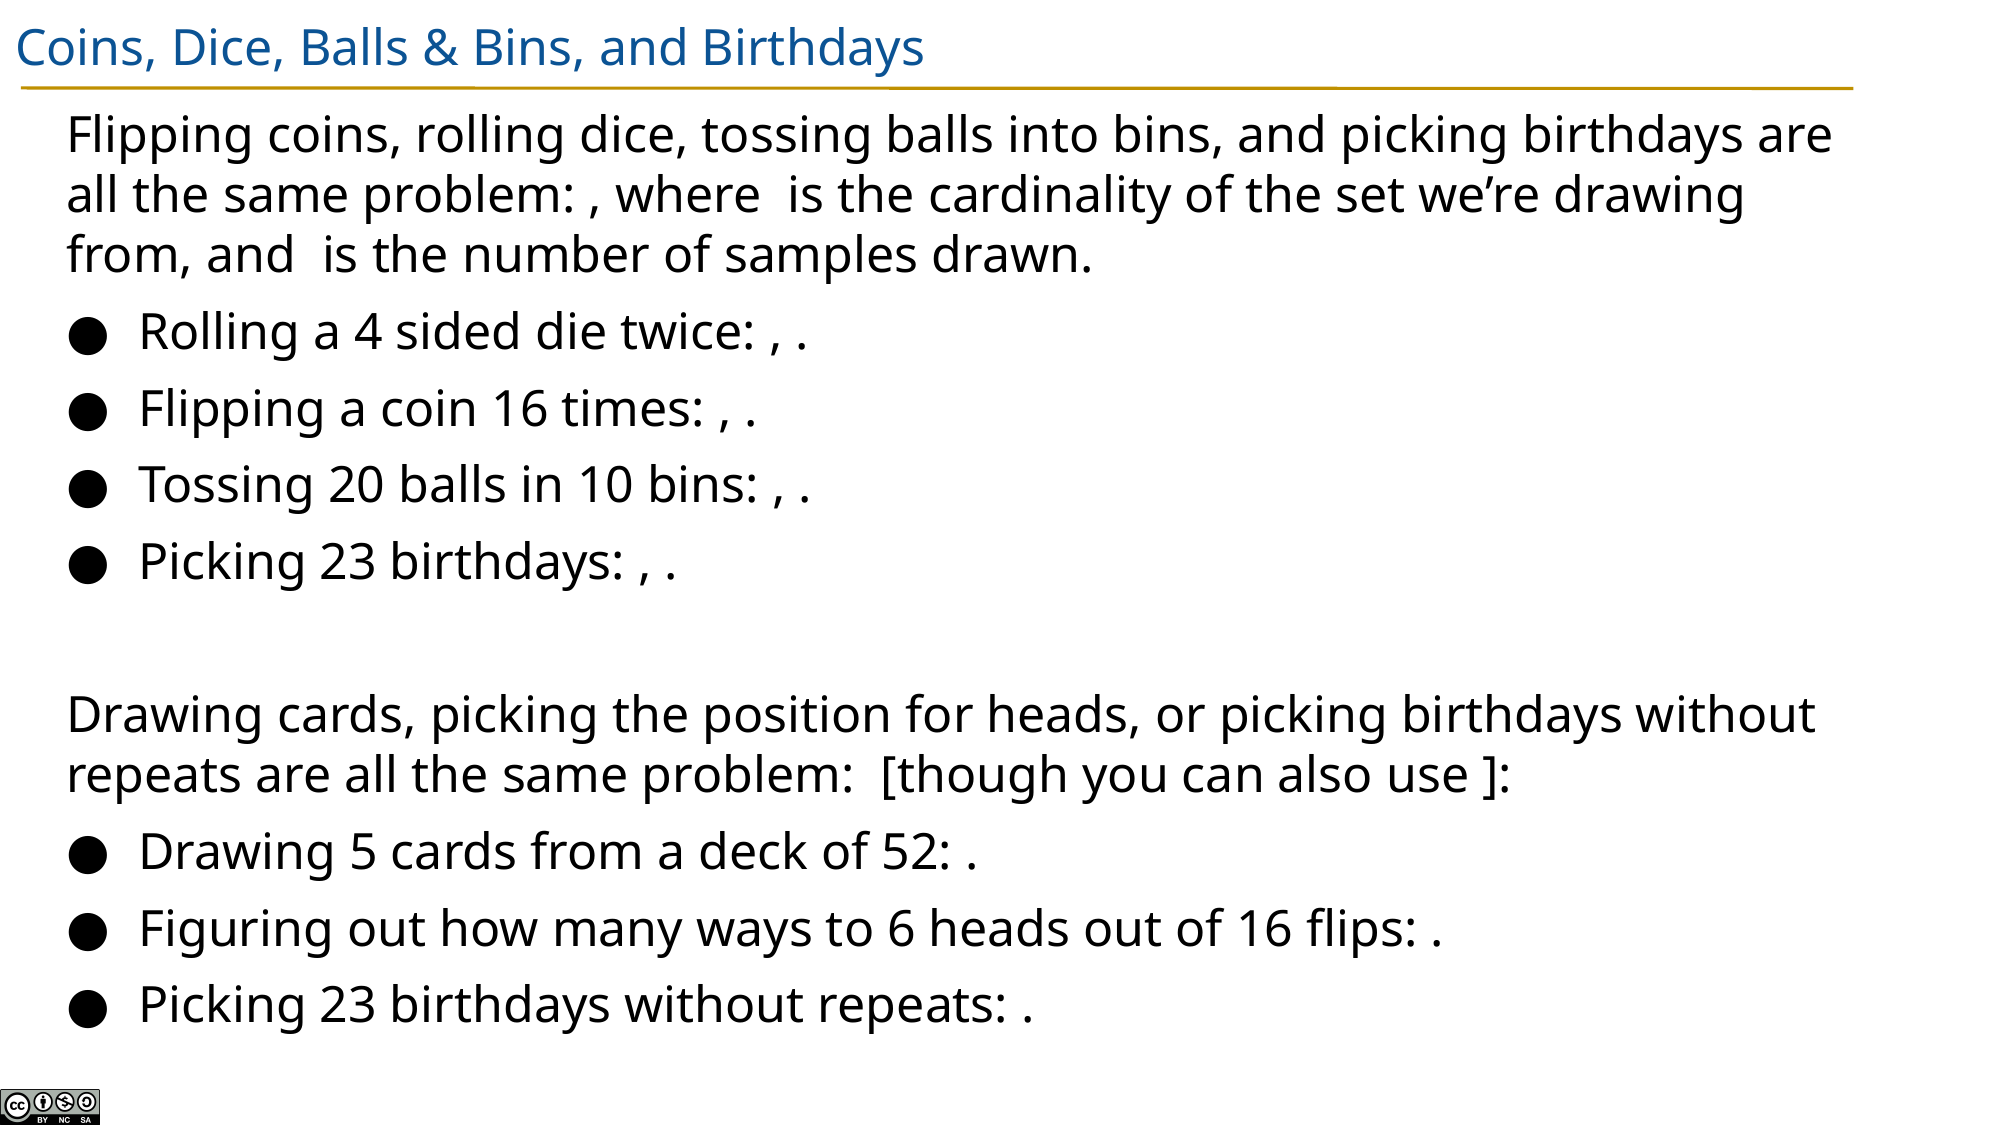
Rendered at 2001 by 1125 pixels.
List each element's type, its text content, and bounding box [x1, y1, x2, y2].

title Coins, Dice, Balls & Bins, and Birthdays [0, 0, 1864, 87]
picture [0, 1089, 100, 1125]
